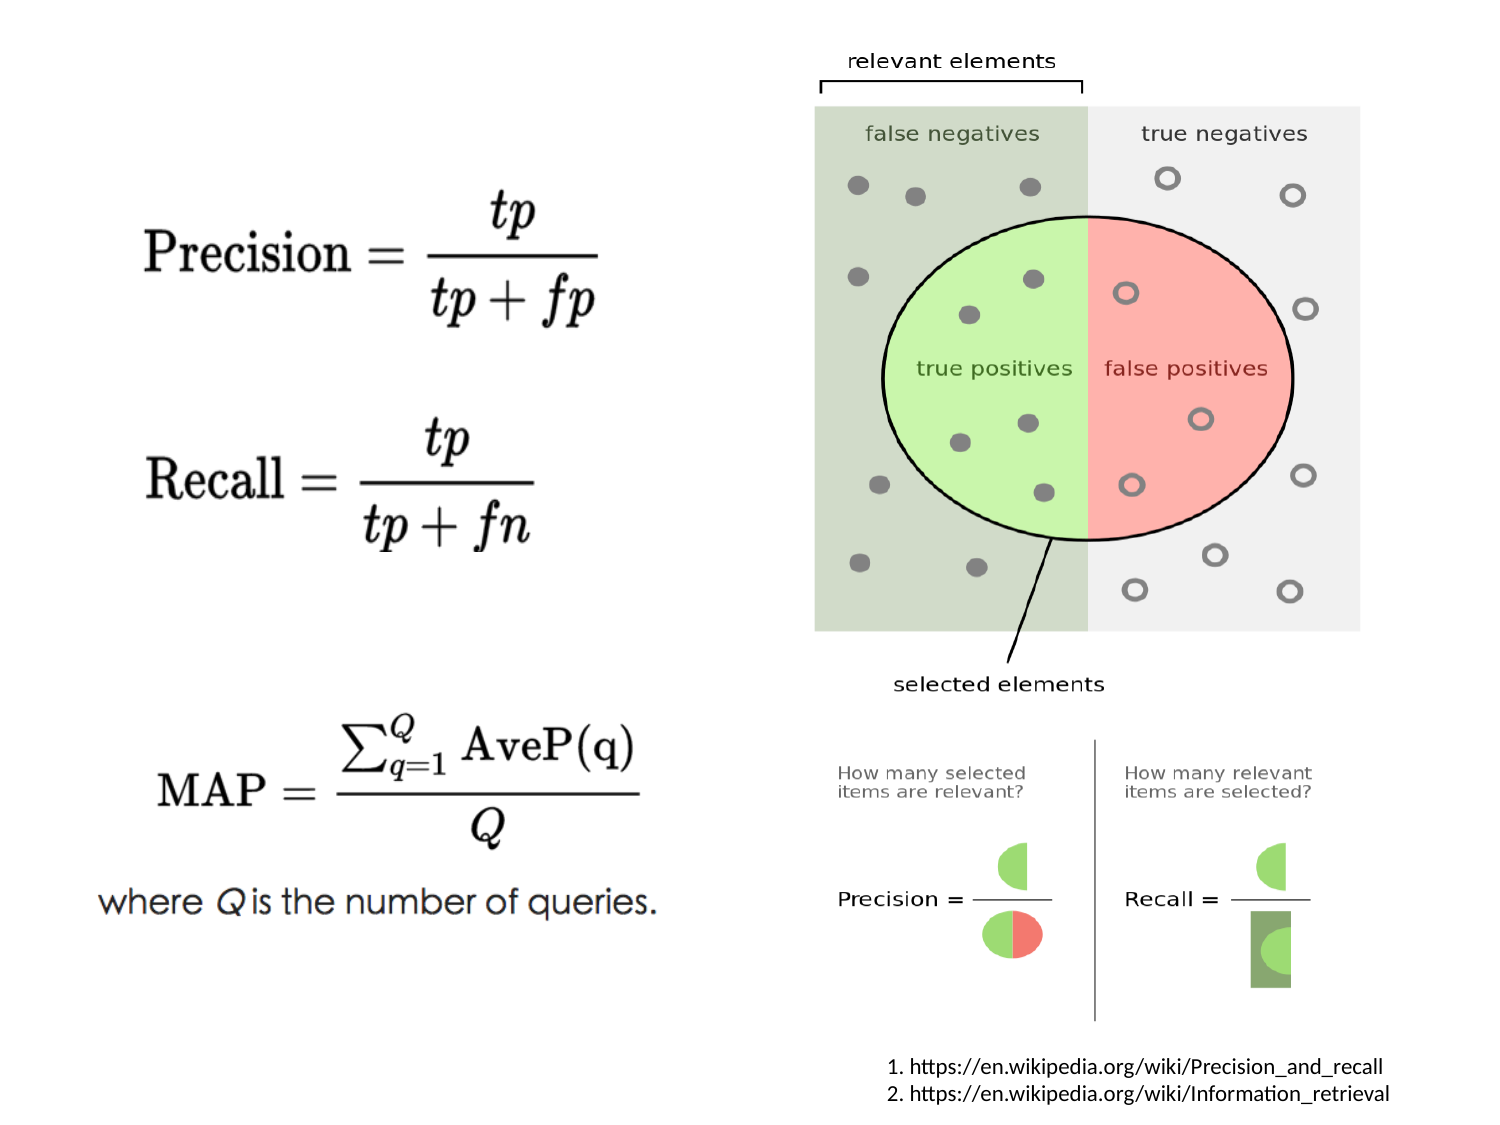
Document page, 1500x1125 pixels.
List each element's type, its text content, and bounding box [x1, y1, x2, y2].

picture [786, 39, 1387, 1045]
text_box 1. https://en.wikipedia.org/wiki/Precision_and_recall 2. https://en.wikipedia.org/wiki/Information_retrieval [872, 1044, 1406, 1125]
picture [76, 692, 691, 936]
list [95, 181, 676, 552]
